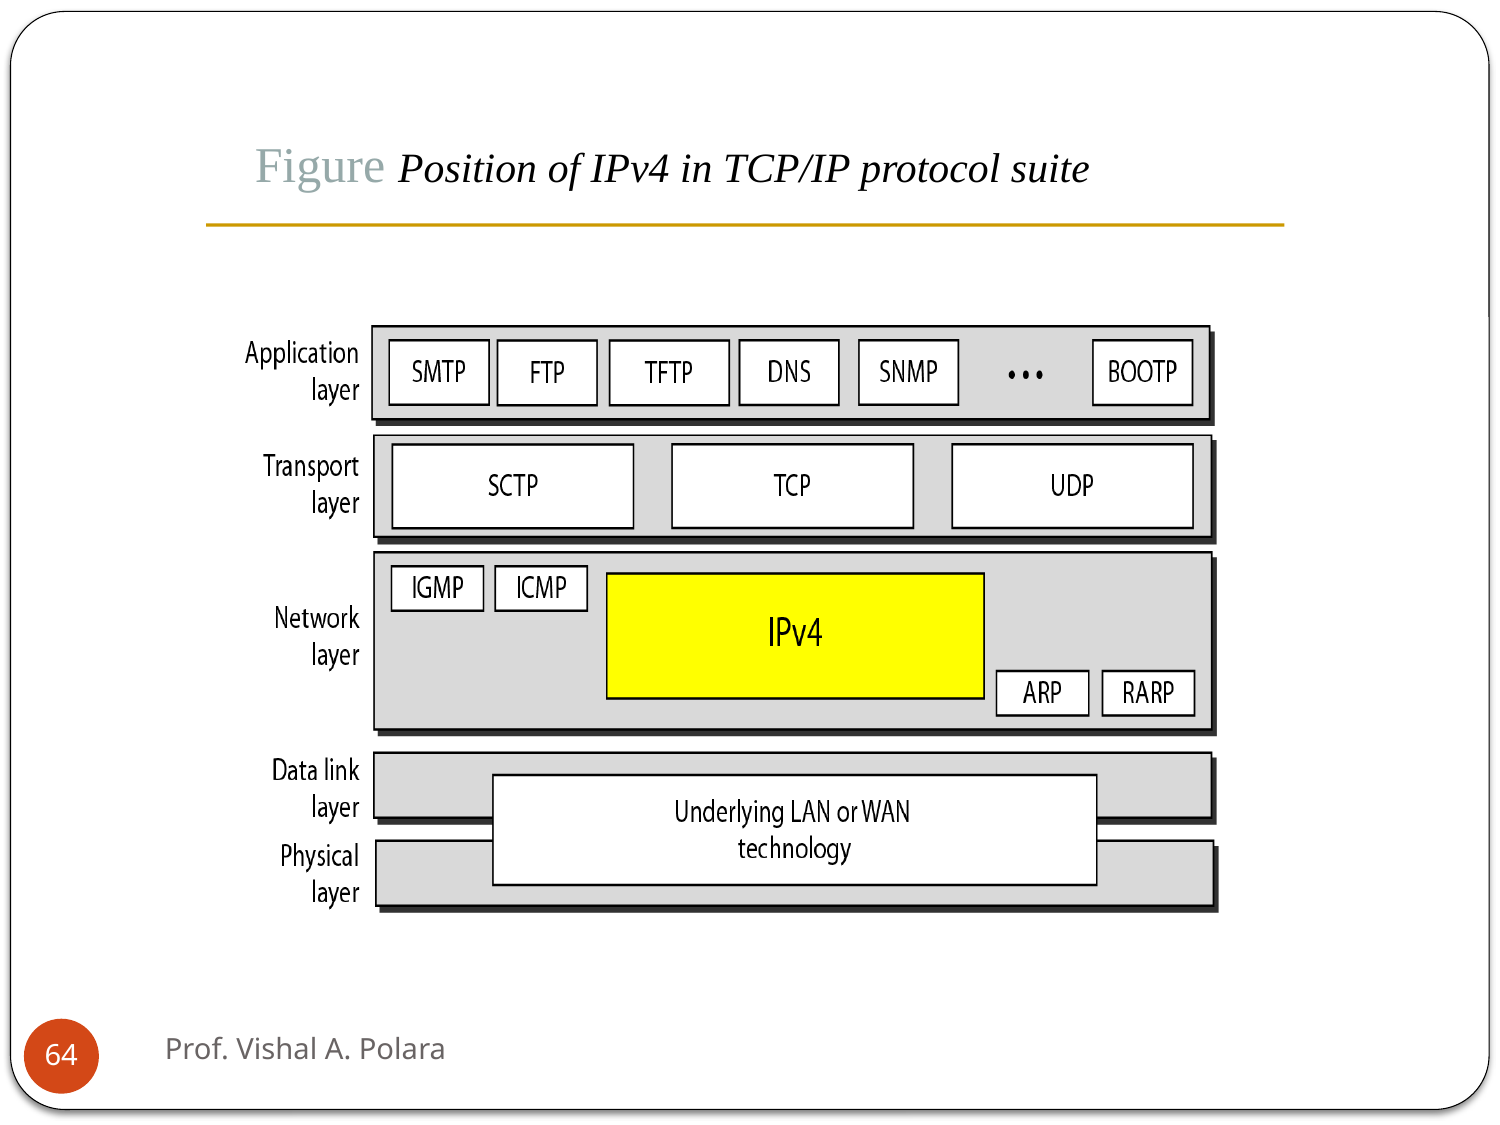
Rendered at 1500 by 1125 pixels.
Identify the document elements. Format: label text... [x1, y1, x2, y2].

footer Prof. Vishal A. Polara [150, 1012, 800, 1088]
slide_number 64 [23, 1018, 99, 1094]
text_box Figure Position of IPv4 in TCP/IP protocol suite [240, 124, 1105, 200]
picture [244, 325, 1219, 913]
